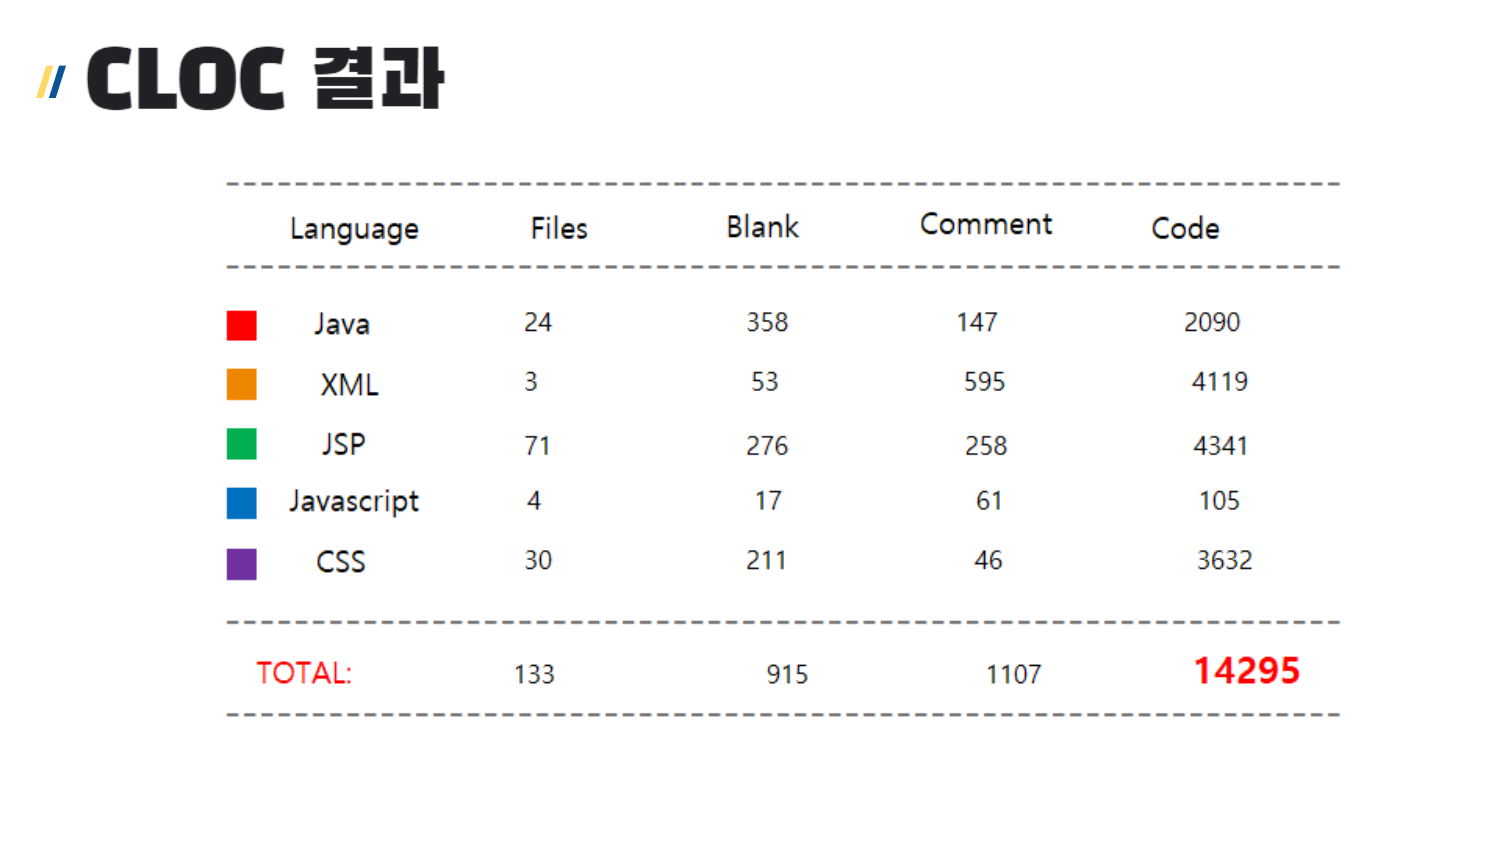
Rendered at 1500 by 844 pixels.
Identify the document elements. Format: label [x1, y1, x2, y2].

picture [199, 142, 1369, 762]
text_box [35, 65, 67, 99]
picture [78, 34, 449, 114]
